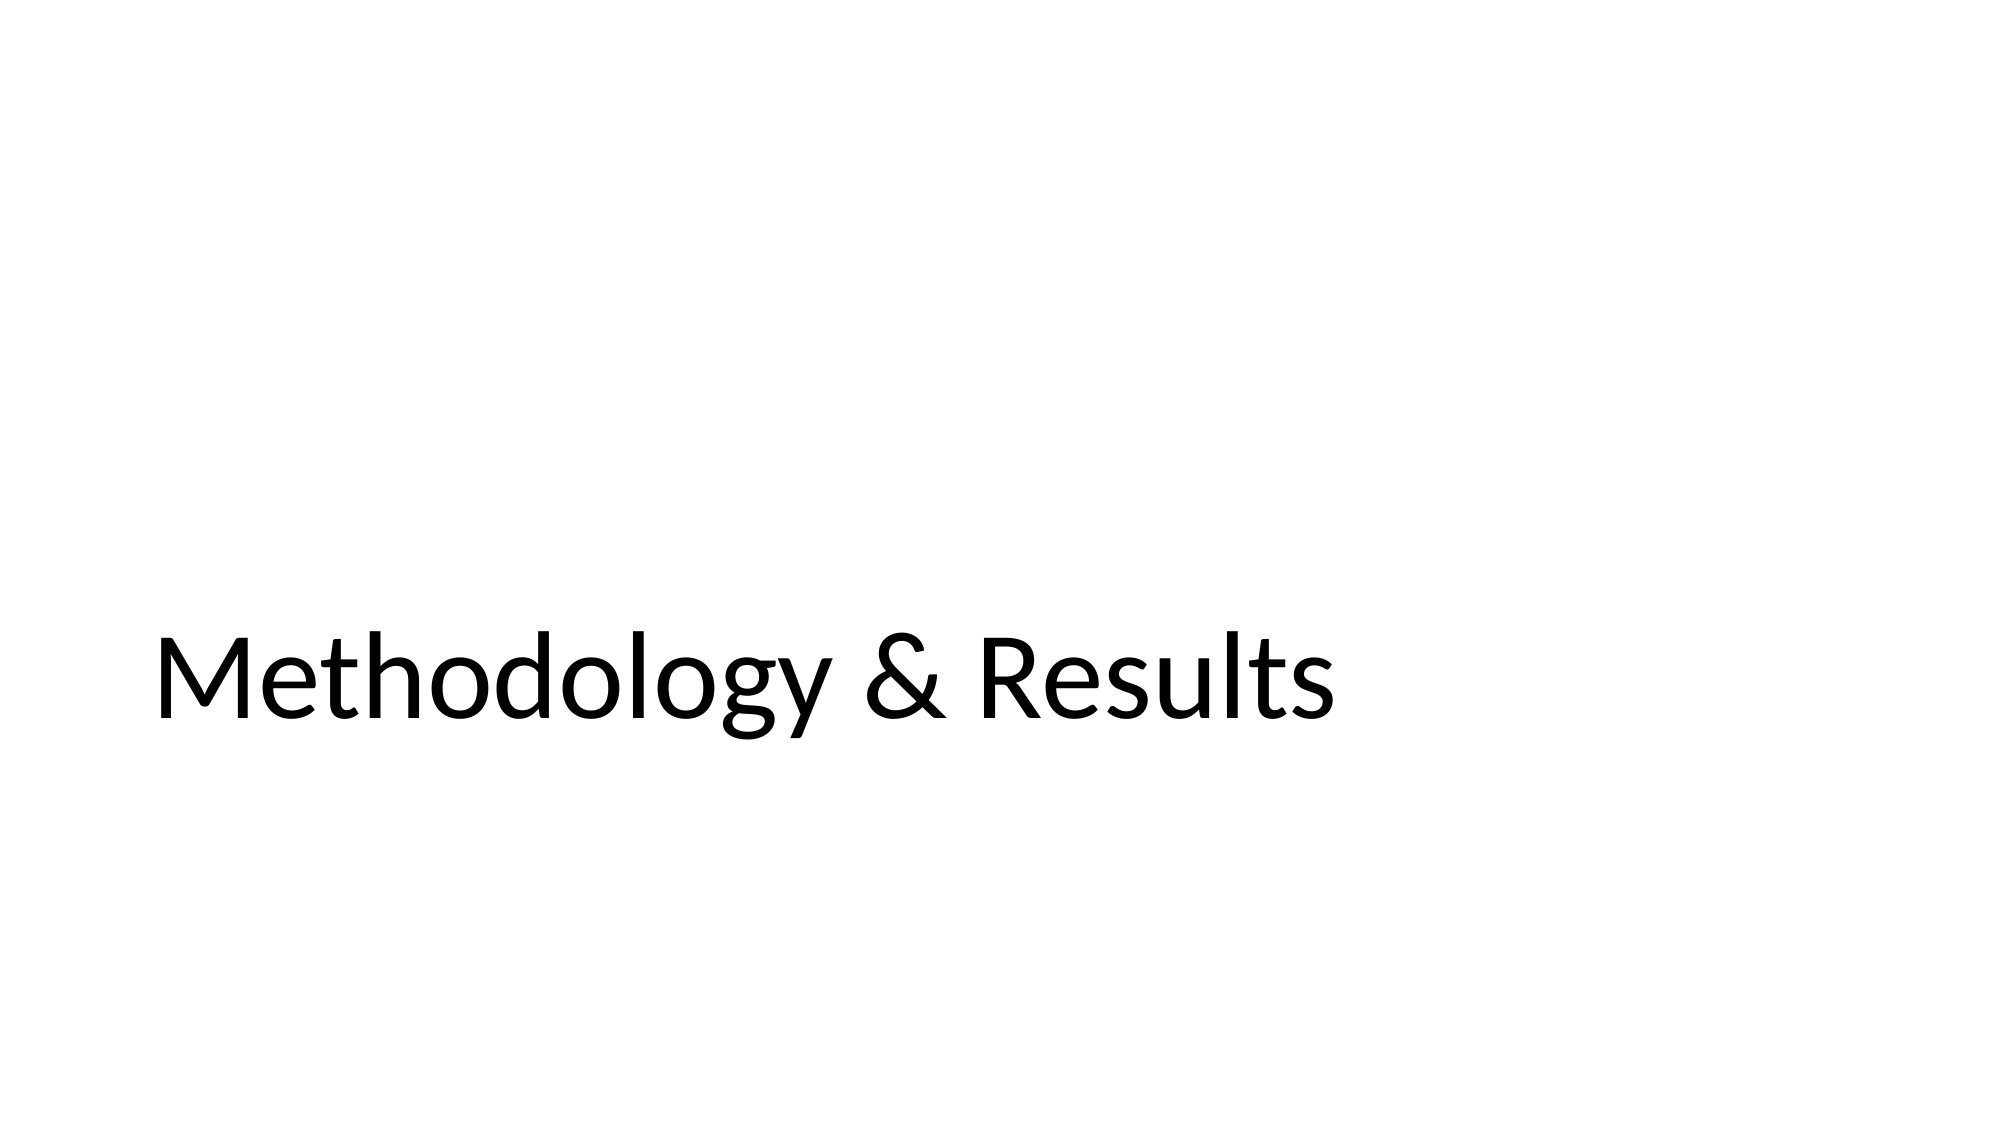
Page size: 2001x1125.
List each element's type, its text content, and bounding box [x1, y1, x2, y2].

title Methodology & Results [136, 76, 1828, 749]
